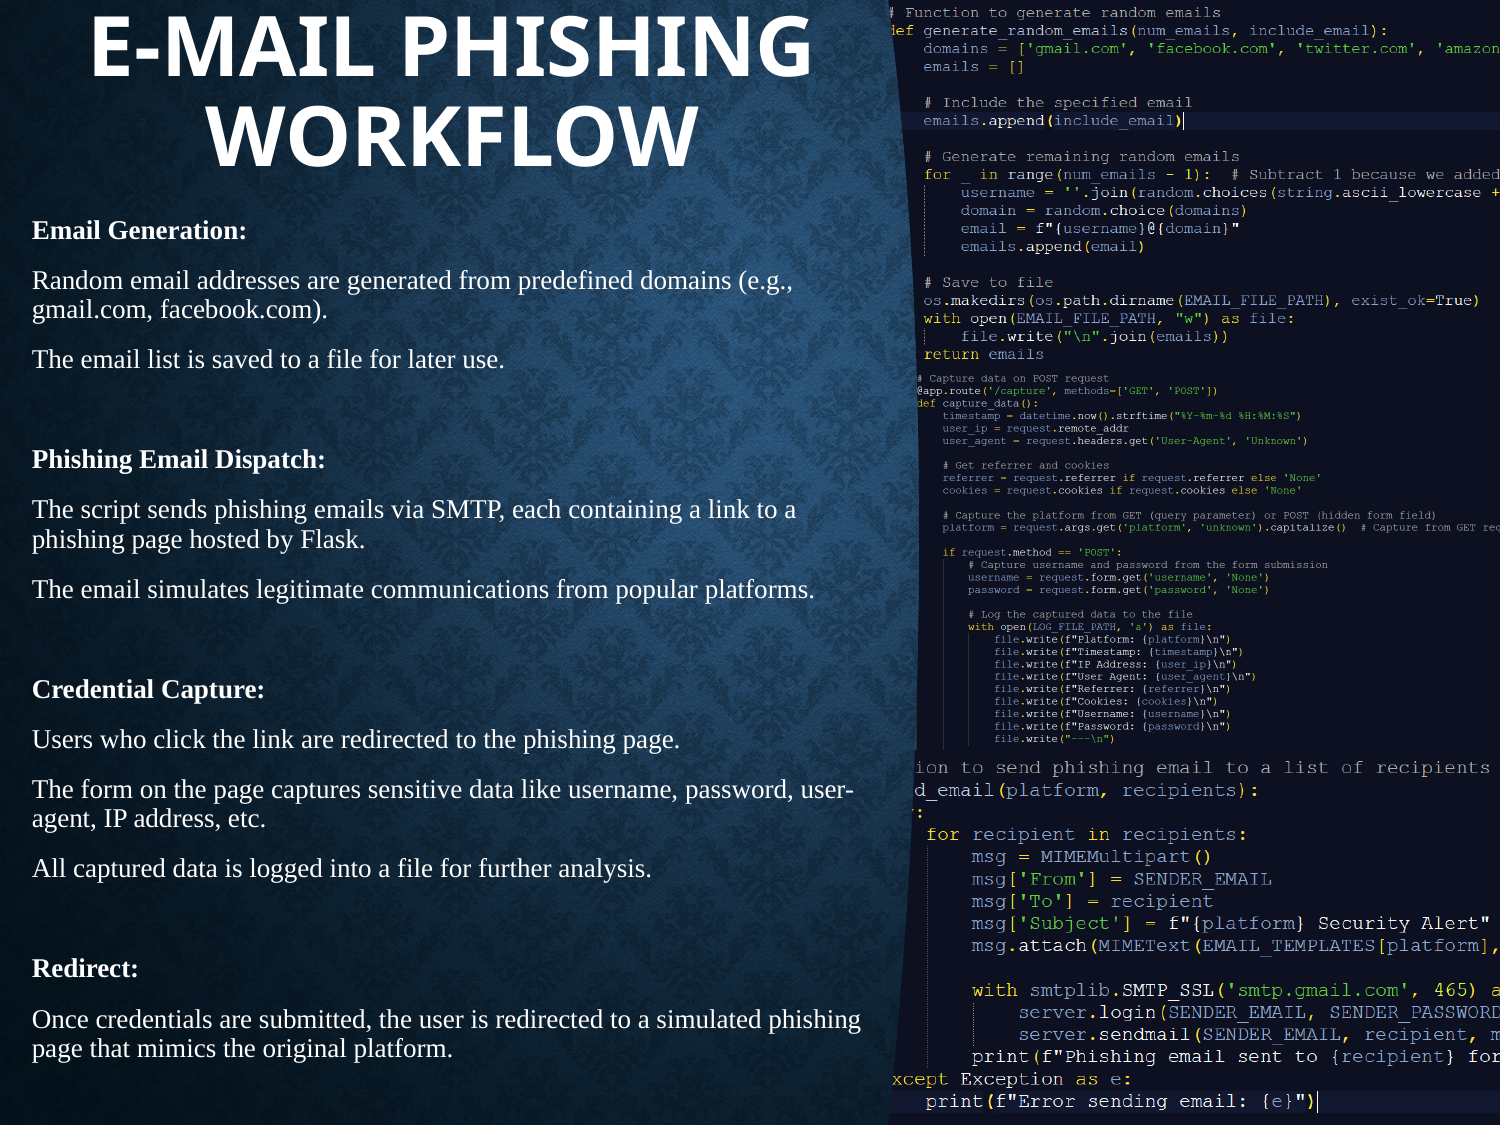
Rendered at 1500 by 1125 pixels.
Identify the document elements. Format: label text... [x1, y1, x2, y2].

title E-Mail Phishing Workflow [0, 36, 880, 152]
list Email Generation: Random email addresses are generated from predefined domains (e.g., gmail.com, facebook.com). The email list is saved to a file for later use. Phishing Email Dispatch: The script sends phishing emails via SMTP, each containing a link to a phishing page hosted by Flask. The email simulates legitimate communications from popular platforms. Credential Capture: Users who click the link are redirected to the phishing page. The form on the page captures sensitive data like username, password, user-agent, IP address, etc. All captured data is logged into a file for further analysis. Redirect: Once credentials are submitted, the user is redirected to a simulated phishing page that mimics the original platform. [16, 208, 889, 1112]
picture [887, 0, 1500, 1125]
